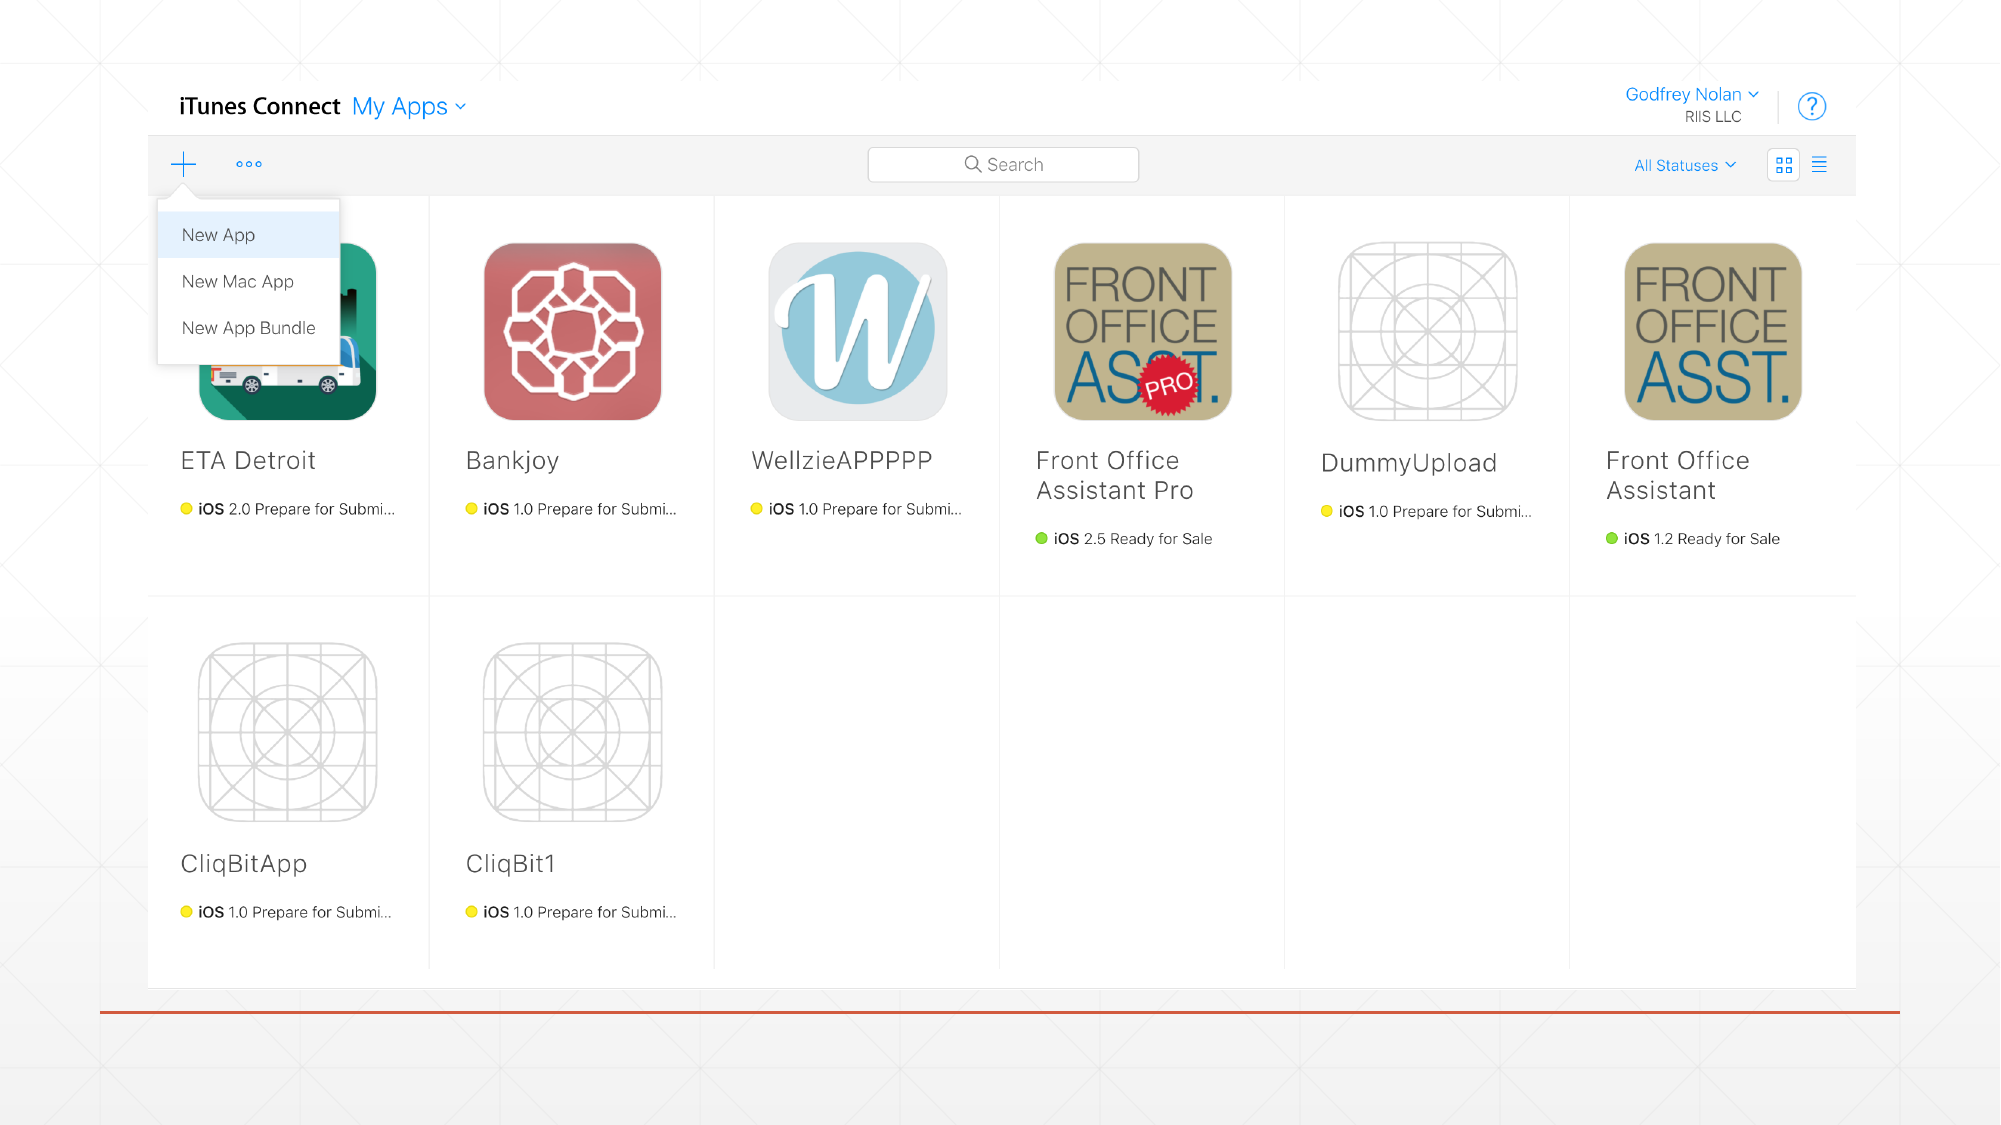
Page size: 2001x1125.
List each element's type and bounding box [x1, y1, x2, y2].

list [148, 81, 1856, 990]
